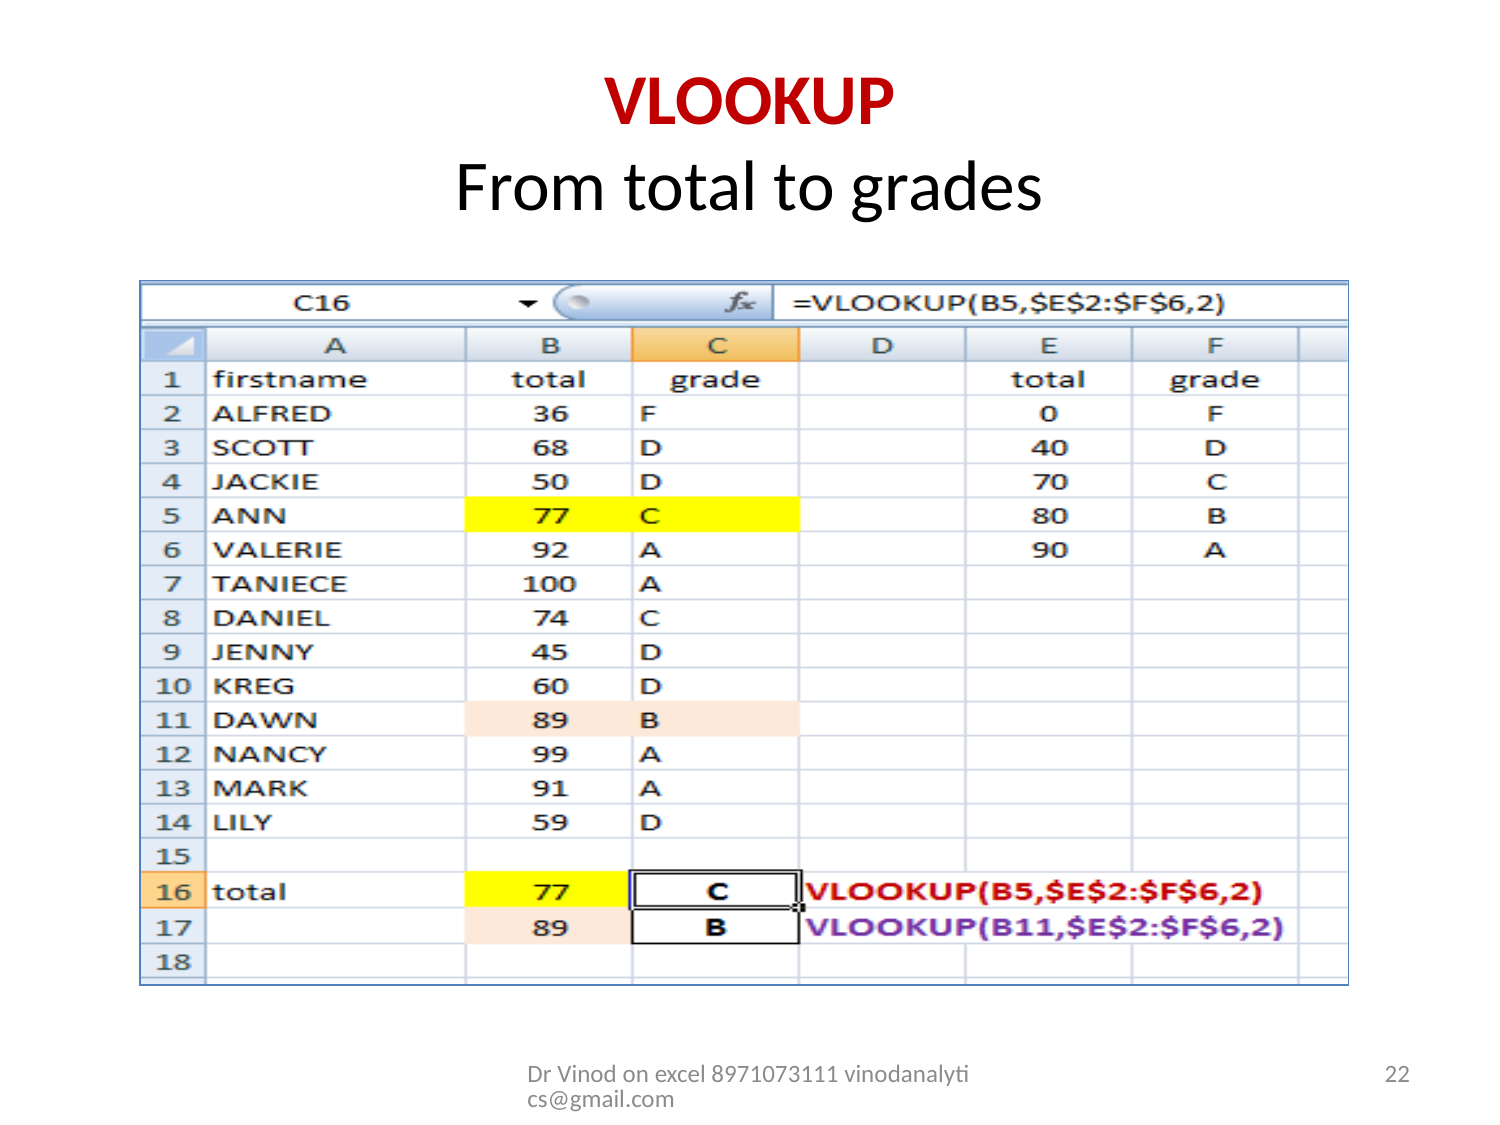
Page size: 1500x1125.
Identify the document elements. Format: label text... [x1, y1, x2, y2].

title VLOOKUP From total to grades [75, 45, 1425, 233]
footer Dr Vinod on excel 8971073111 vinodanalytics@gmail.com [512, 1042, 988, 1103]
picture [140, 280, 1348, 985]
slide_number 22 [1074, 1042, 1425, 1103]
